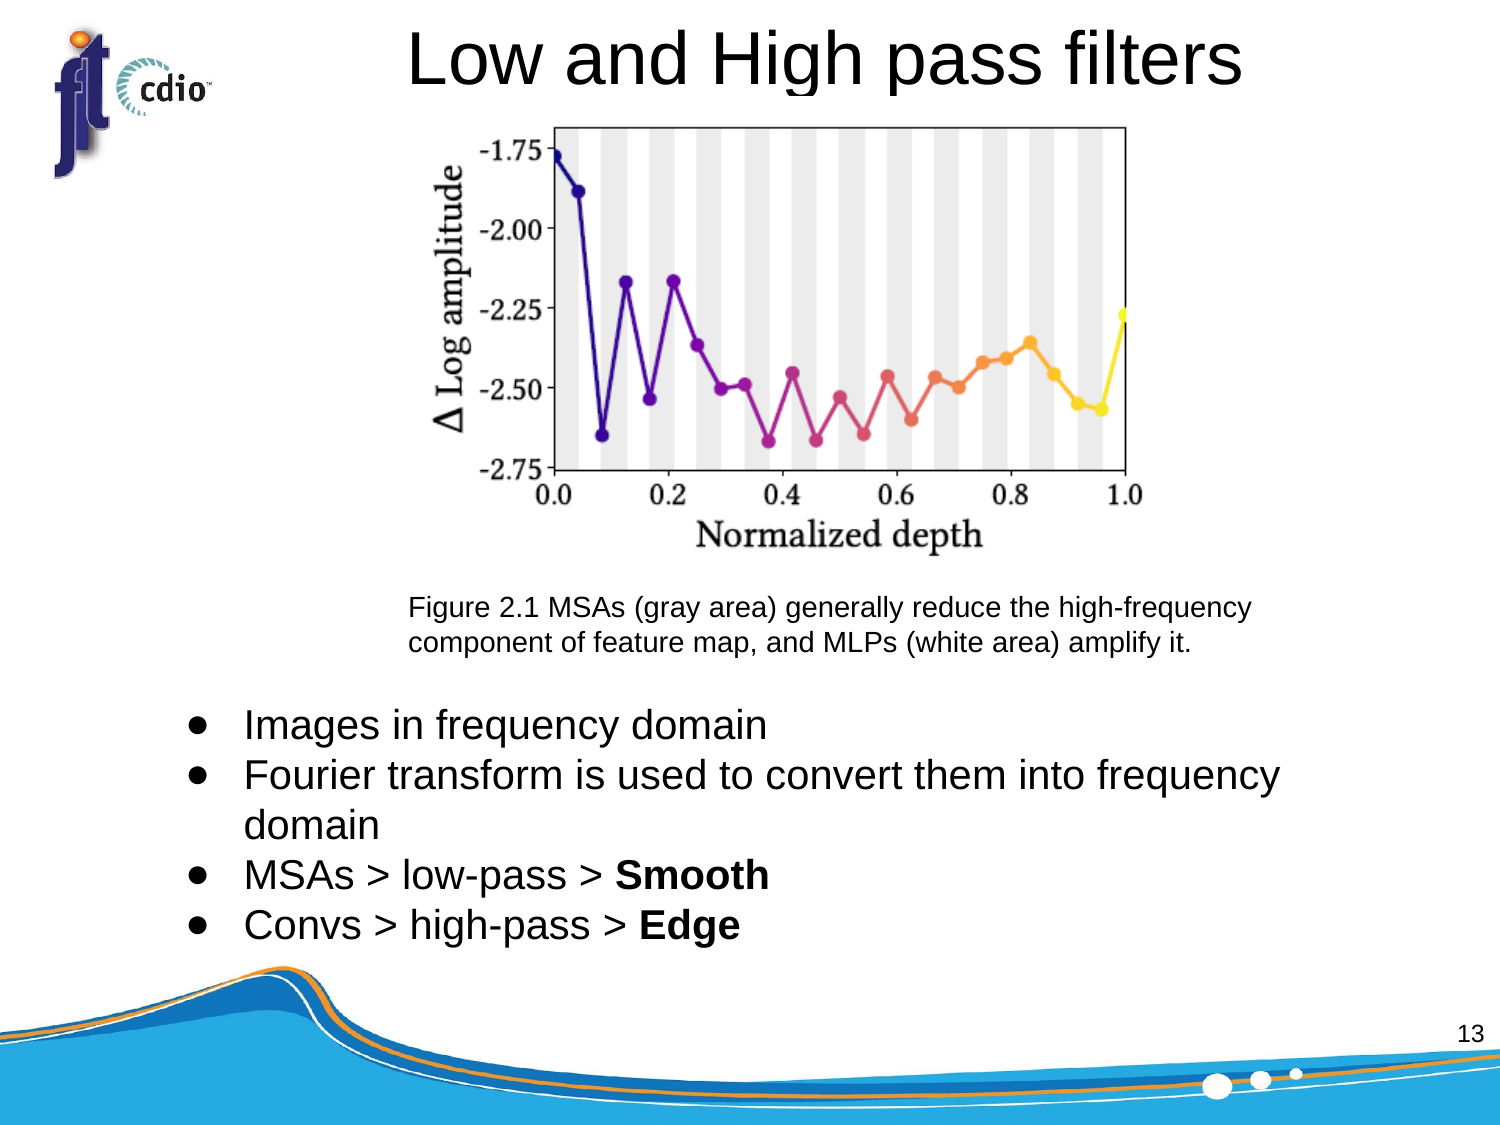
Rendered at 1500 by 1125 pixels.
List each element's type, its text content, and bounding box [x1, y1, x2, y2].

text_box Figure 2.1 MSAs (gray area) generally reduce the high-frequency component of feature map, and MLPs (white area) amplify it. [393, 573, 1341, 674]
picture [0, 0, 1500, 1125]
title Low and High pass filters [226, 0, 1425, 134]
list Images in frequency domain Fourier transform is used to convert them into frequency domain MSAs > low-pass > Smooth Convs > high-pass > Edge [153, 674, 1425, 972]
slide_number ‹#› [1149, 1002, 1500, 1063]
